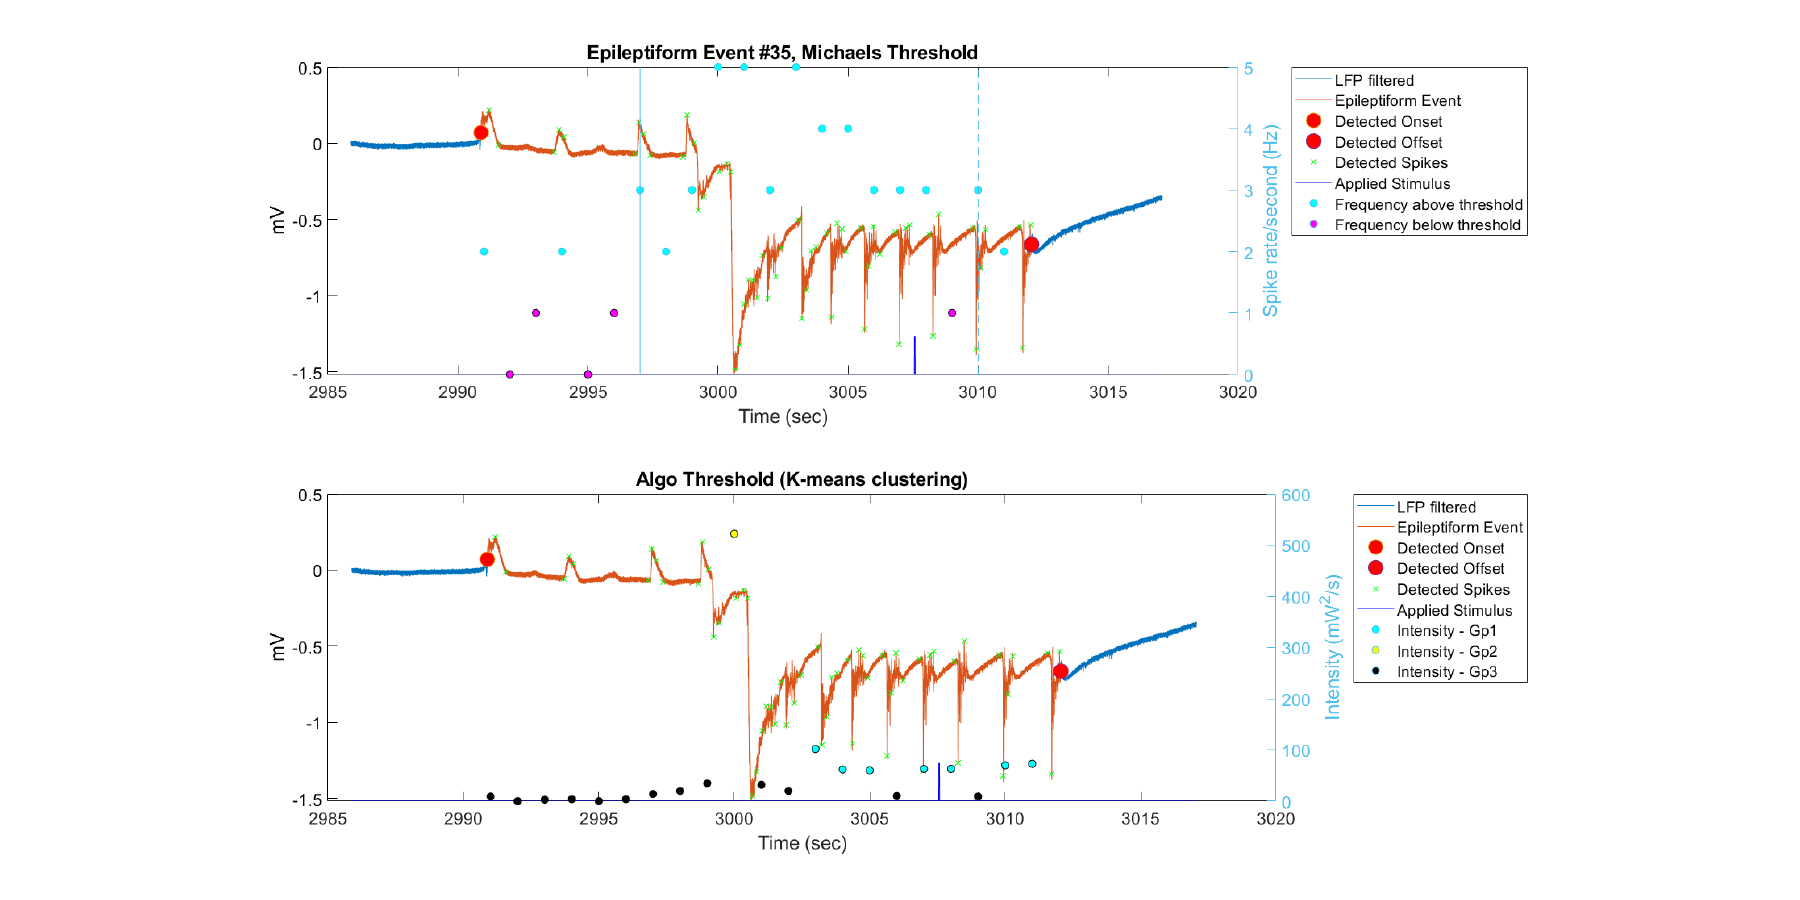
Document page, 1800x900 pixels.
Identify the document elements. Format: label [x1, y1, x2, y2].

picture [126, 0, 1674, 900]
